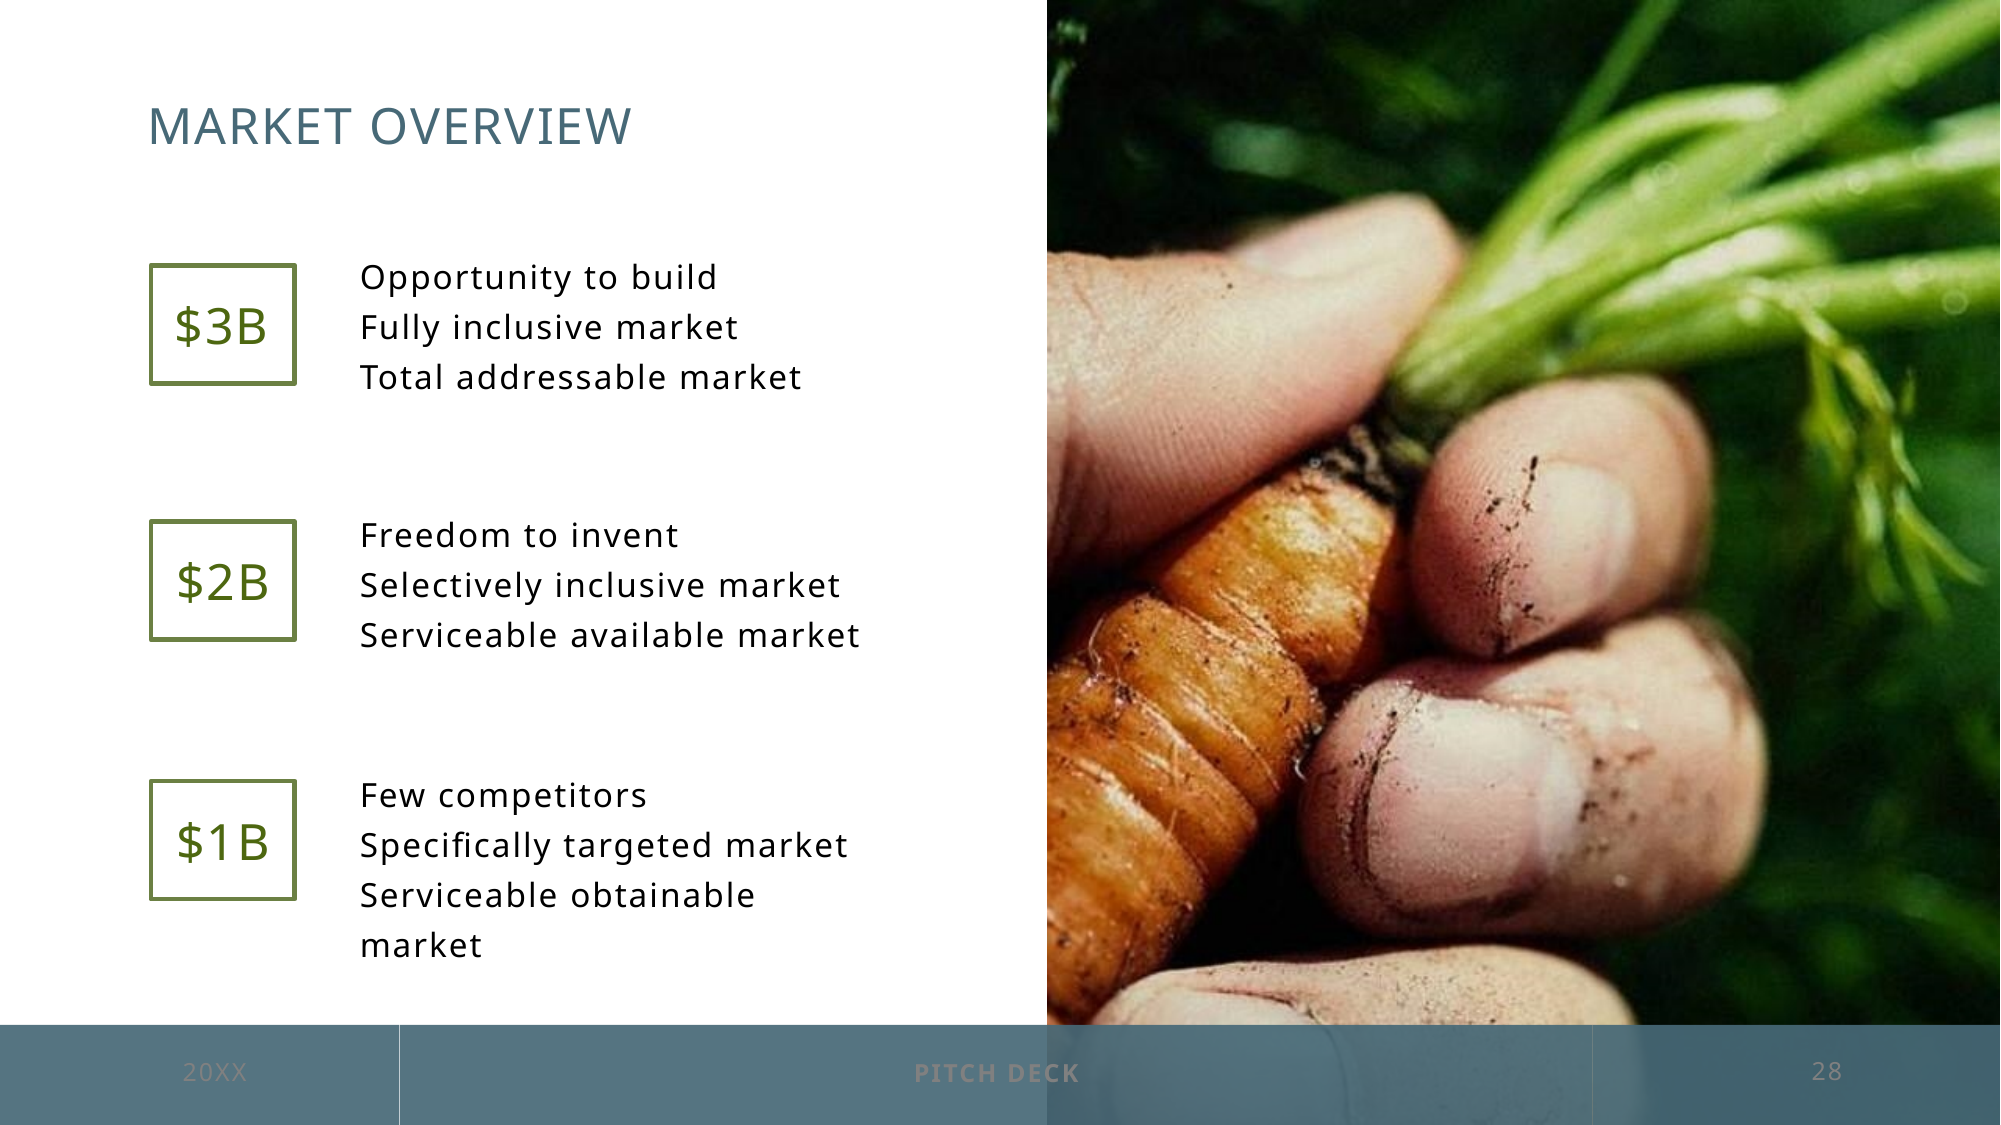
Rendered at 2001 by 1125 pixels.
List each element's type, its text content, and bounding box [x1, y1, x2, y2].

footer Pitch deck [400, 1024, 1047, 1125]
list Freedom to invent​ Selectively inclusive market​ Serviceable available market​ [345, 497, 897, 665]
list $1B [149, 779, 297, 901]
picture [1047, 0, 2000, 1125]
list Few competitors​ Specifically targeted market​ Serviceable obtainable market​ [345, 756, 897, 924]
list Opportunity to build​ Fully inclusive market Total addressable market​ [345, 238, 897, 406]
list $3B​ [149, 263, 297, 386]
list $2B [149, 519, 297, 642]
title Market overview [132, 69, 986, 188]
slide_number 20XX [0, 1024, 400, 1125]
